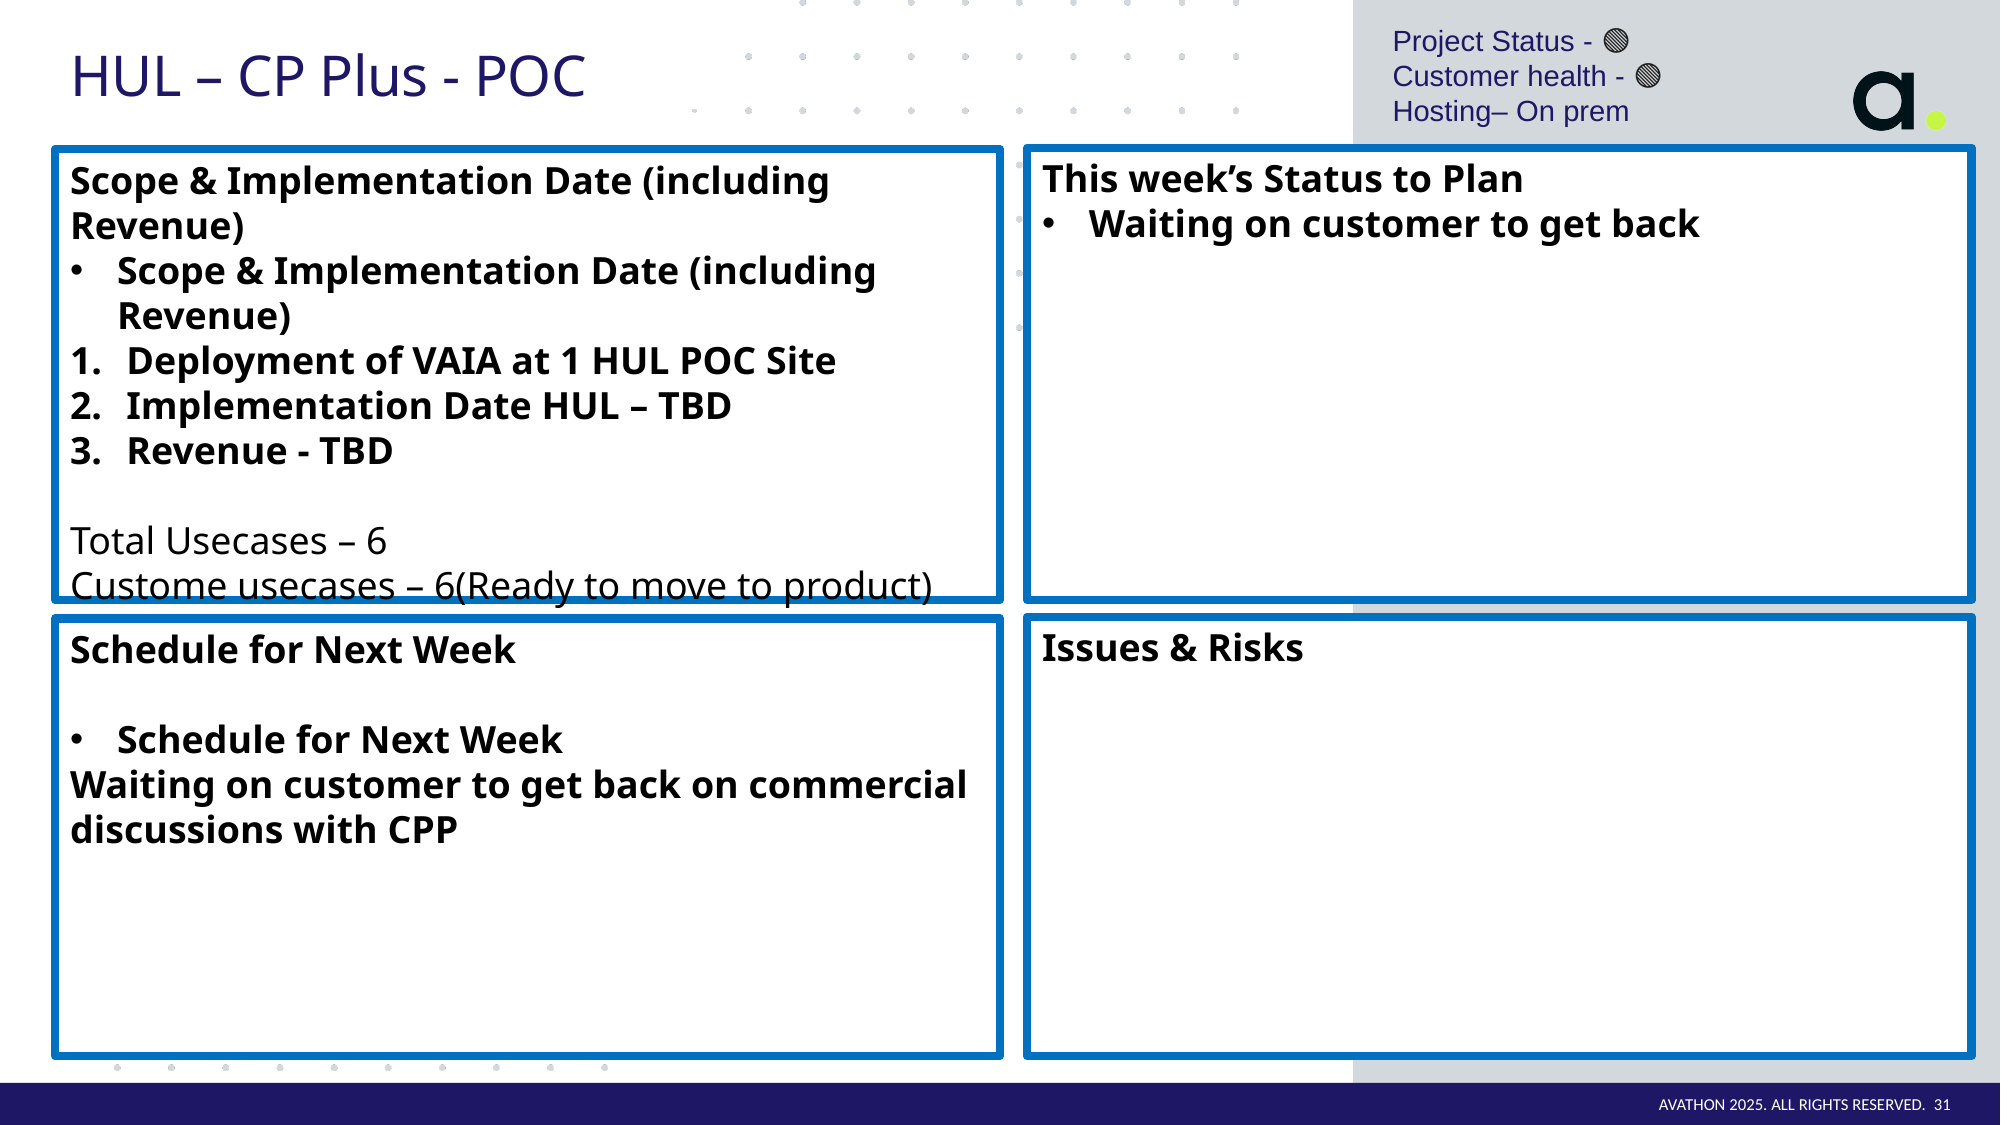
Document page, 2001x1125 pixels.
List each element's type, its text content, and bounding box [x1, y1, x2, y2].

picture [114, 131, 1239, 1082]
text_box Project Status - 🟢 Customer health - 🟢 Hosting– On prem [1377, 14, 1828, 160]
picture [1853, 71, 1946, 131]
text_box Schedule for Next Week Schedule for Next Week Waiting on customer to get back on commercial discussions with CPP [53, 616, 1002, 1058]
text_box Issues & Risks [1025, 615, 1974, 1058]
text_box This week’s Status to Plan Waiting on customer to get back [1025, 146, 1974, 602]
picture [114, 0, 1239, 25]
title HUL – CP Plus - POC [55, 25, 1377, 131]
text_box Scope & Implementation Date (including Revenue) Scope & Implementation Date (including Revenue) Deployment of VAIA at 1 HUL POC Site Implementation Date HUL – TBD Revenue - TBD Total Usecases – 6 Custome usecases – 6(Ready to move to product) [53, 147, 1002, 602]
